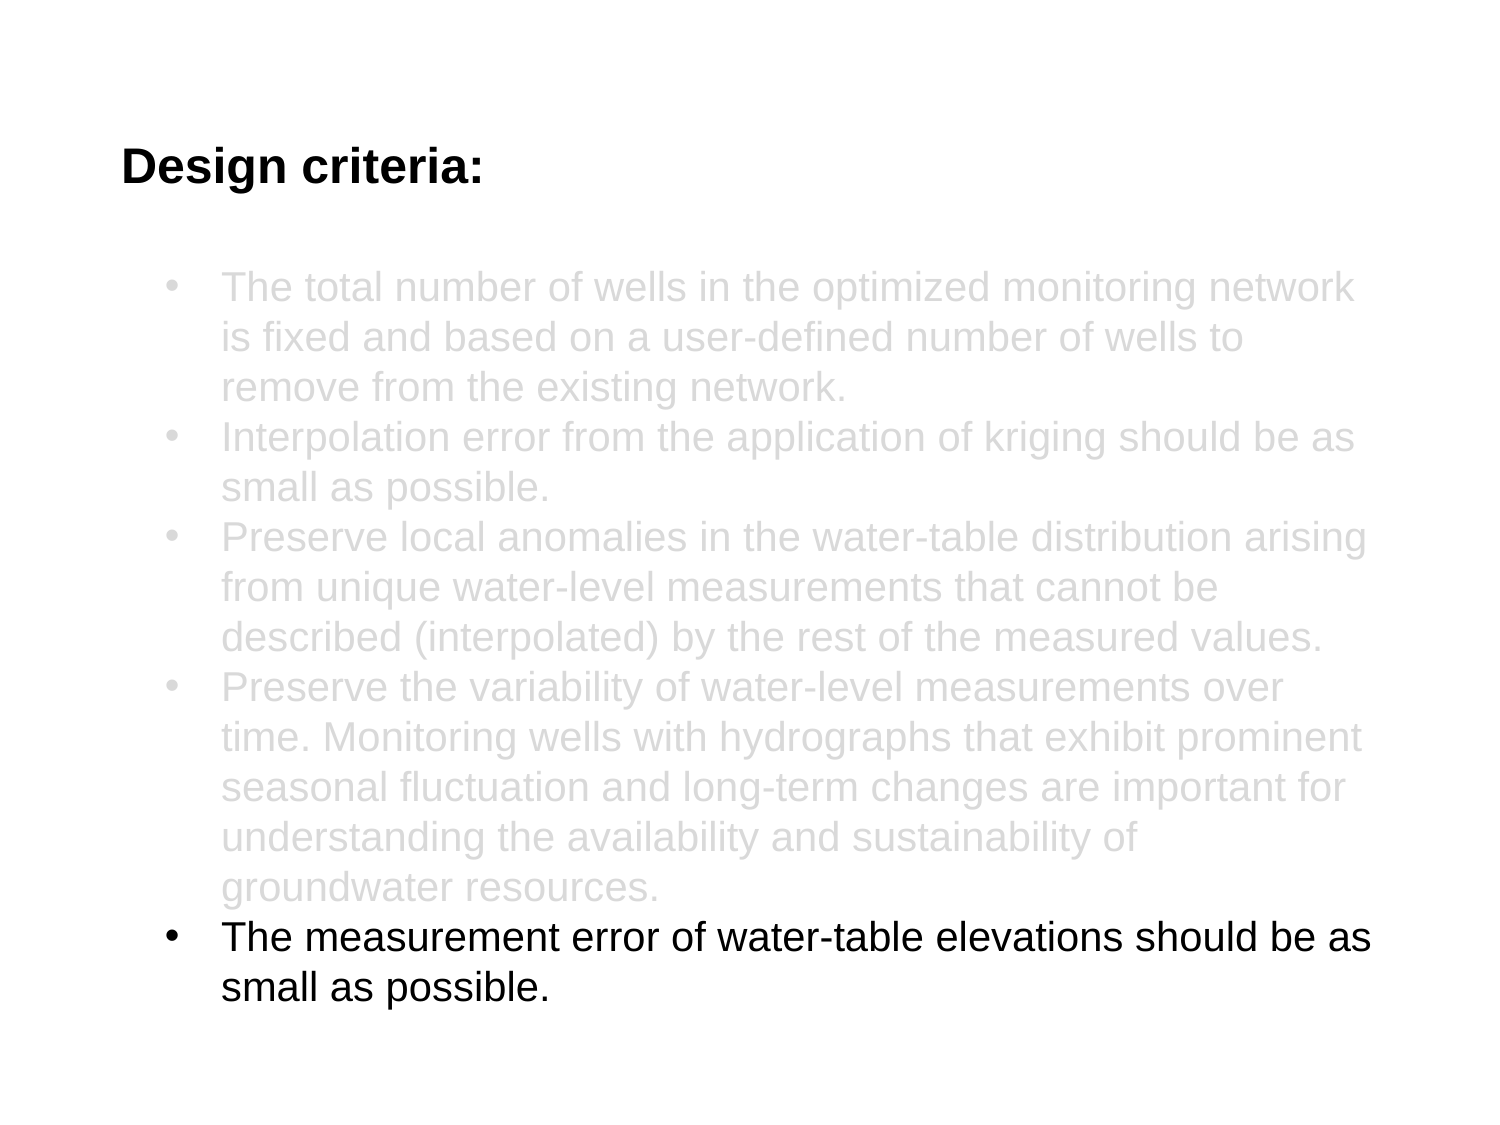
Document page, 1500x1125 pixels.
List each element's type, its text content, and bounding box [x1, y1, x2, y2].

text_box The total number of wells in the optimized monitoring network is fixed and based on a user-defined number of wells to remove from the existing network. Interpolation error from the application of kriging should be as small as possible. Preserve local anomalies in the water-table distribution arising from unique water-level measurements that cannot be described (interpolated) by the rest of the measured values. Preserve the variability of water-level measurements over time. Monitoring wells with hydrographs that exhibit prominent seasonal fluctuation and long-term changes are important for understanding the availability and sustainability of groundwater resources. The measurement error of water-table elevations should be as small as possible. [150, 252, 1394, 1018]
text_box Design criteria: [106, 126, 1394, 201]
